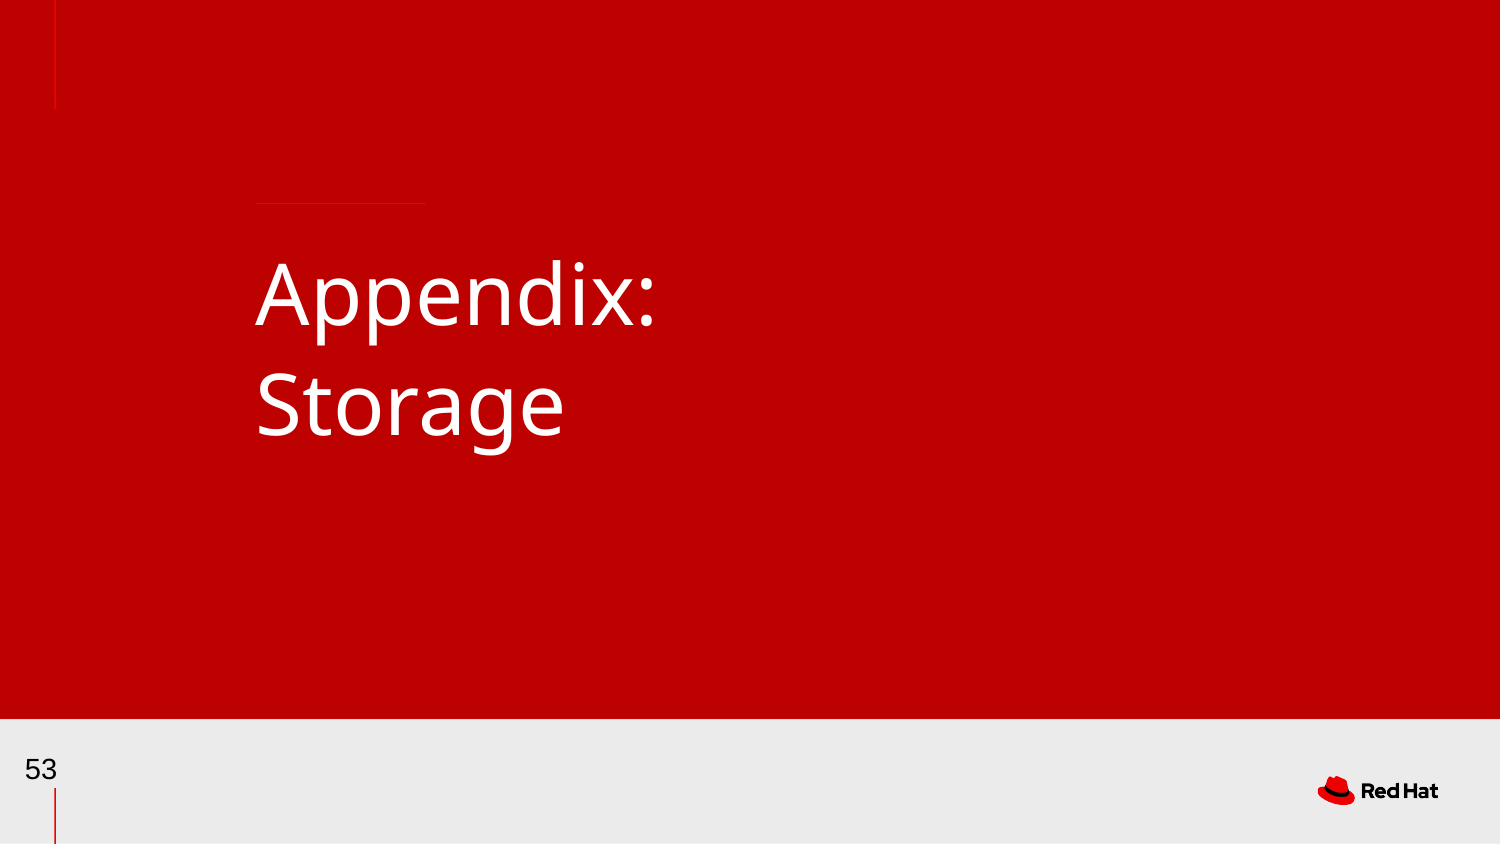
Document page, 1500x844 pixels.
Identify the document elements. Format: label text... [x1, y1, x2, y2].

picture [0, 0, 1500, 844]
title Appendix: Storage [255, 231, 1239, 610]
slide_number ‹#› [10, 759, 101, 777]
